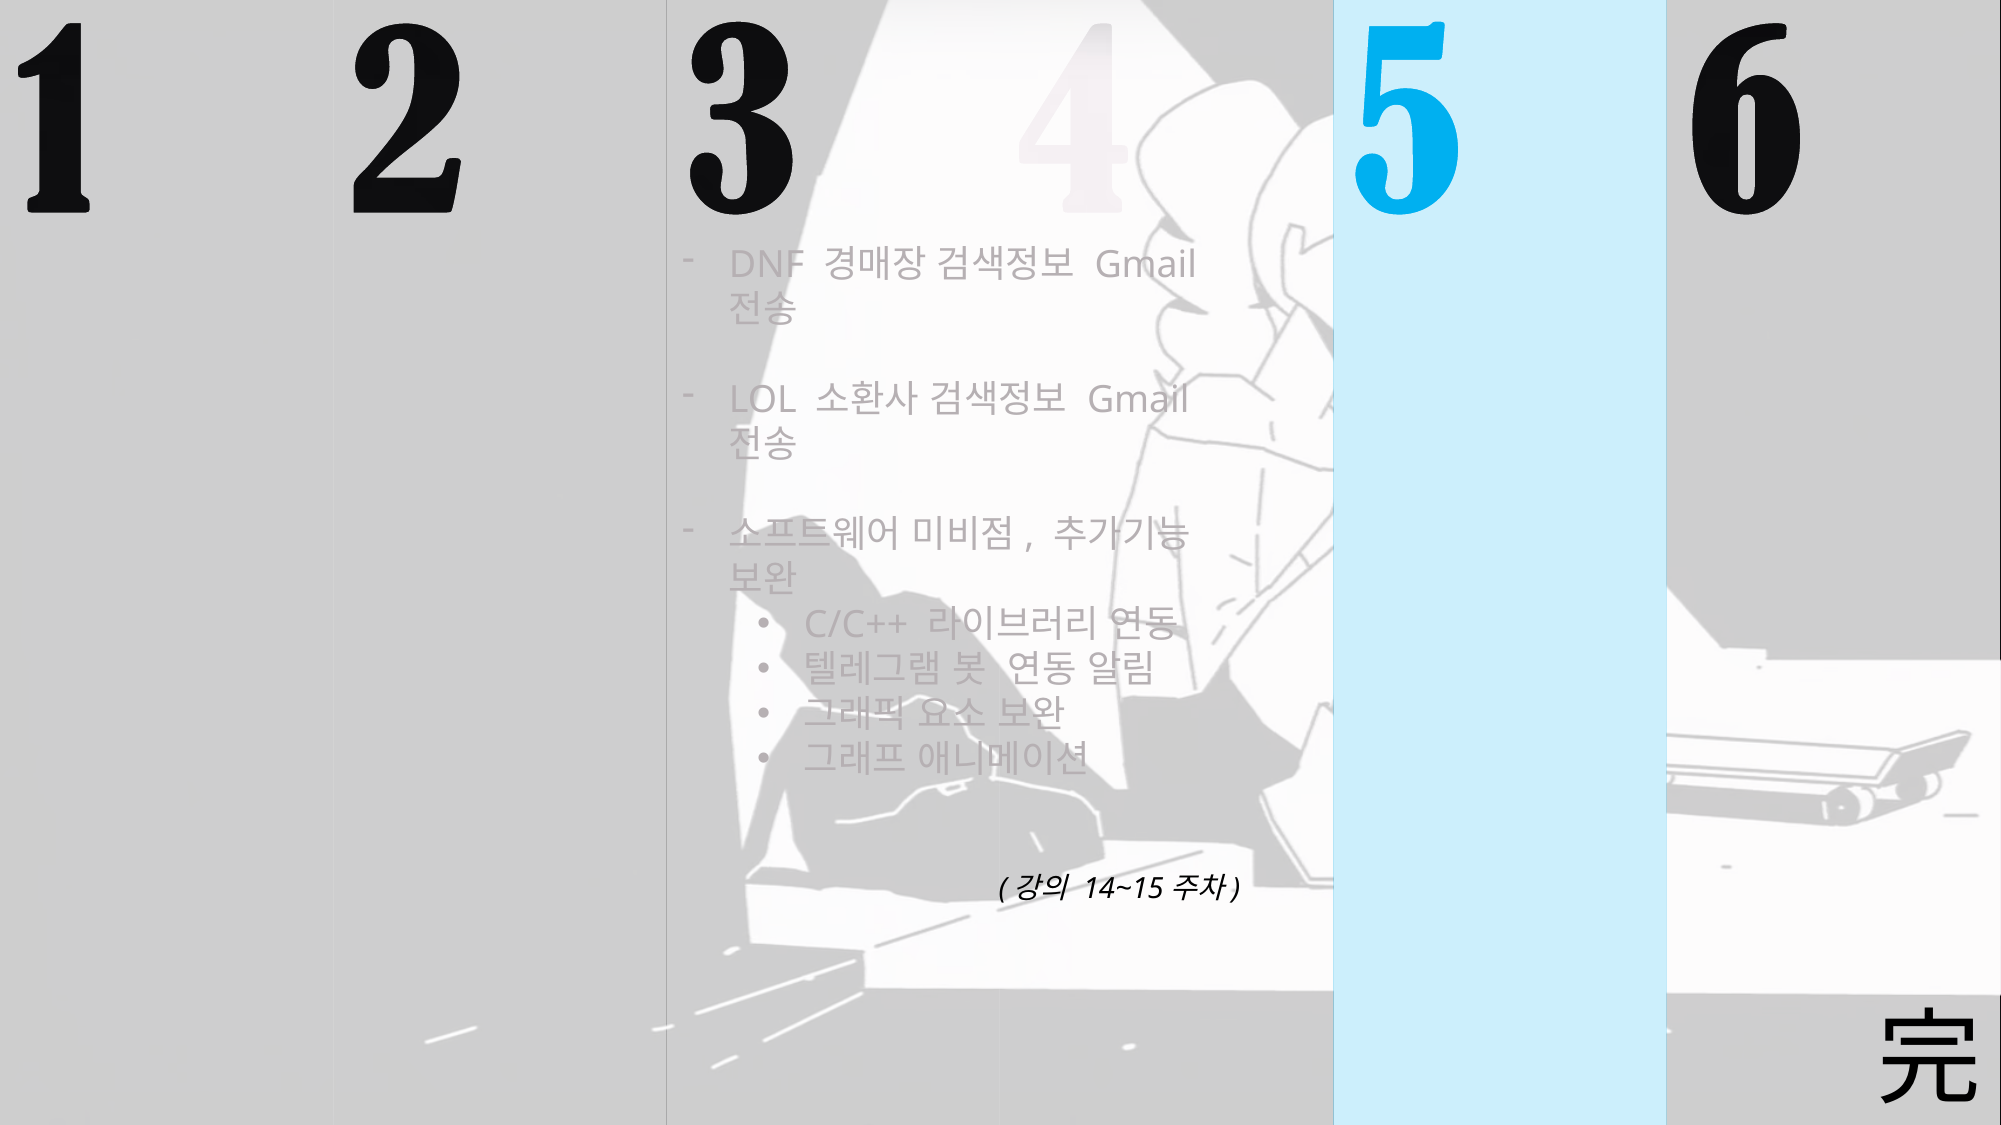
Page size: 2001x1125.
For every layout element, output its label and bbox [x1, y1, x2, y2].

text_box [0, 0, 2000, 1125]
